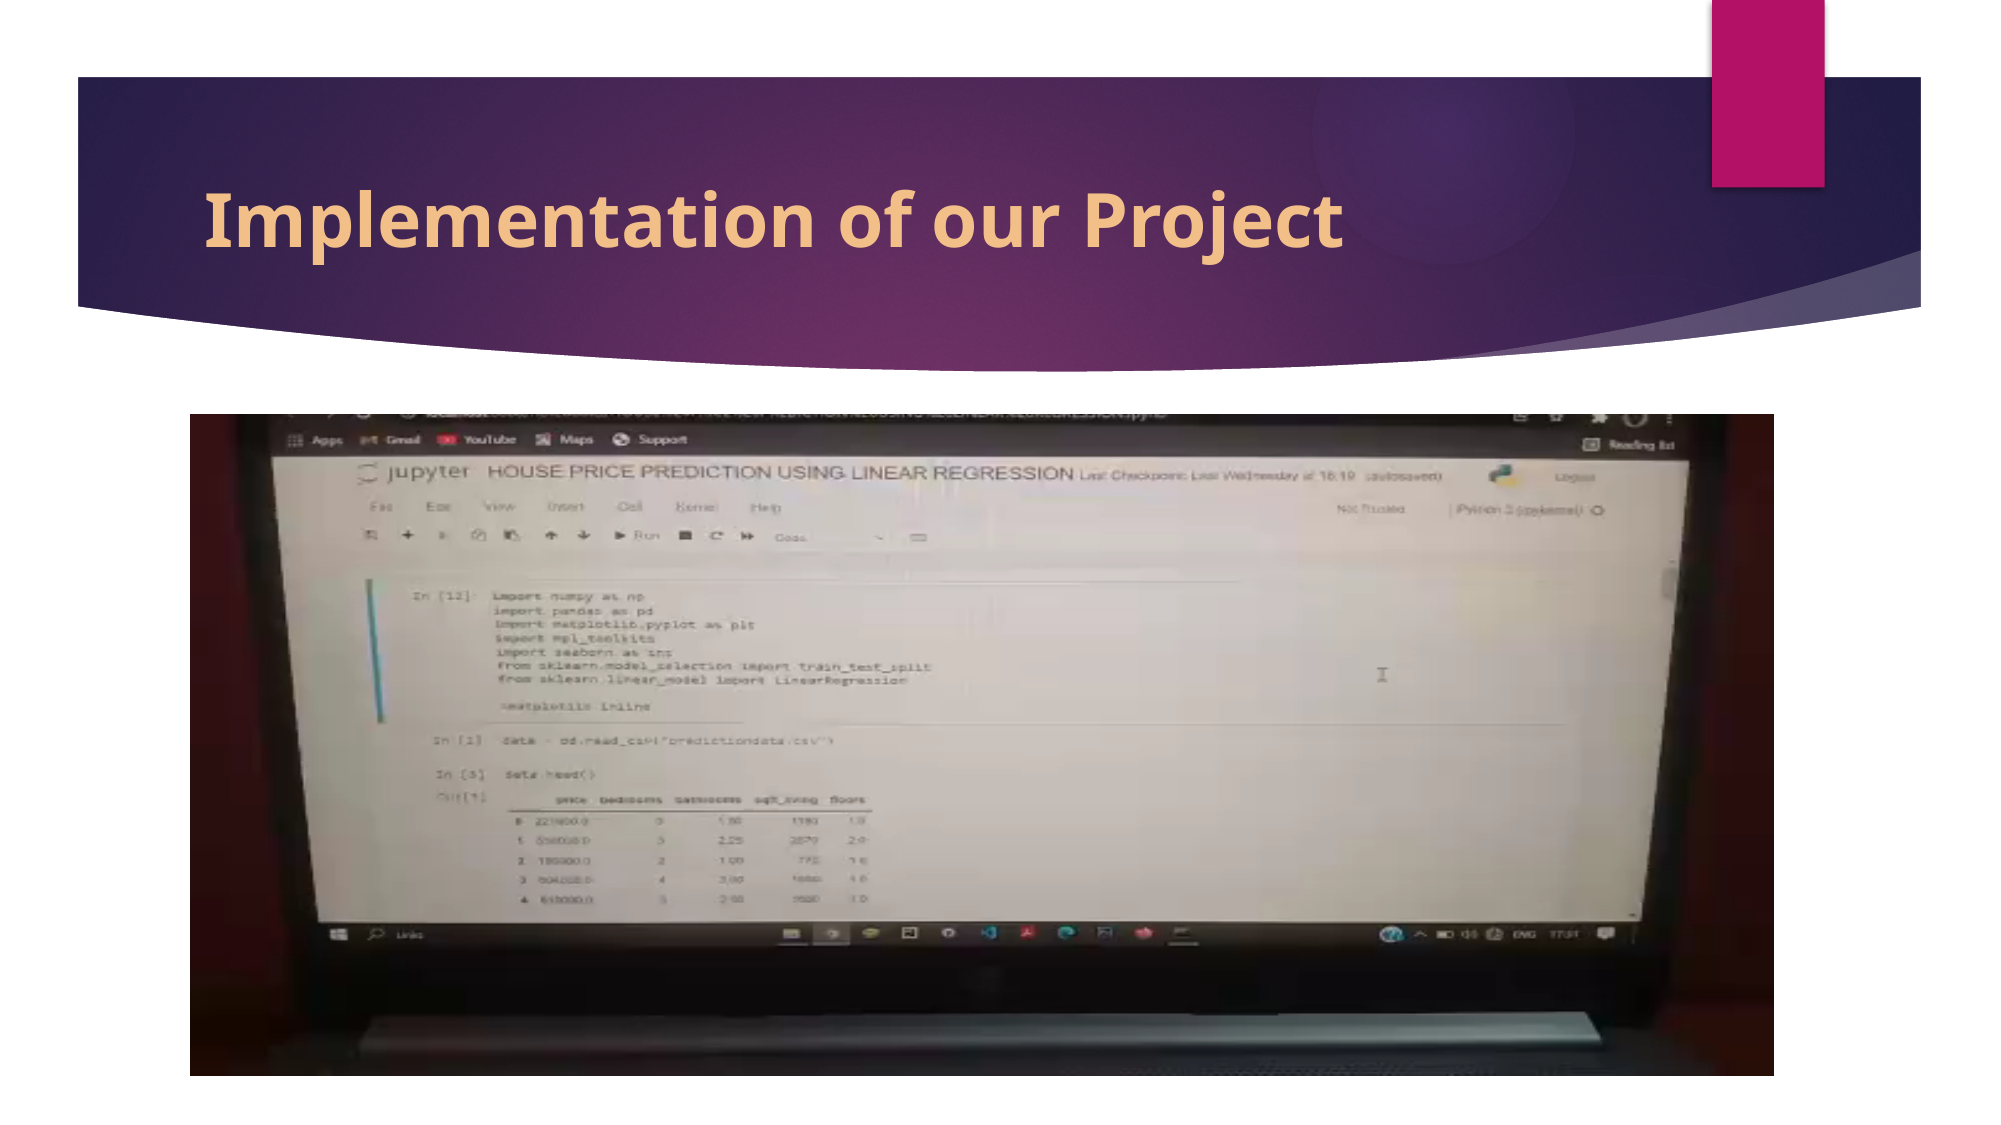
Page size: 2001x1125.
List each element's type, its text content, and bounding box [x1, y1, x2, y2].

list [189, 413, 1775, 1077]
title Implementation of our Project [189, 159, 1627, 276]
